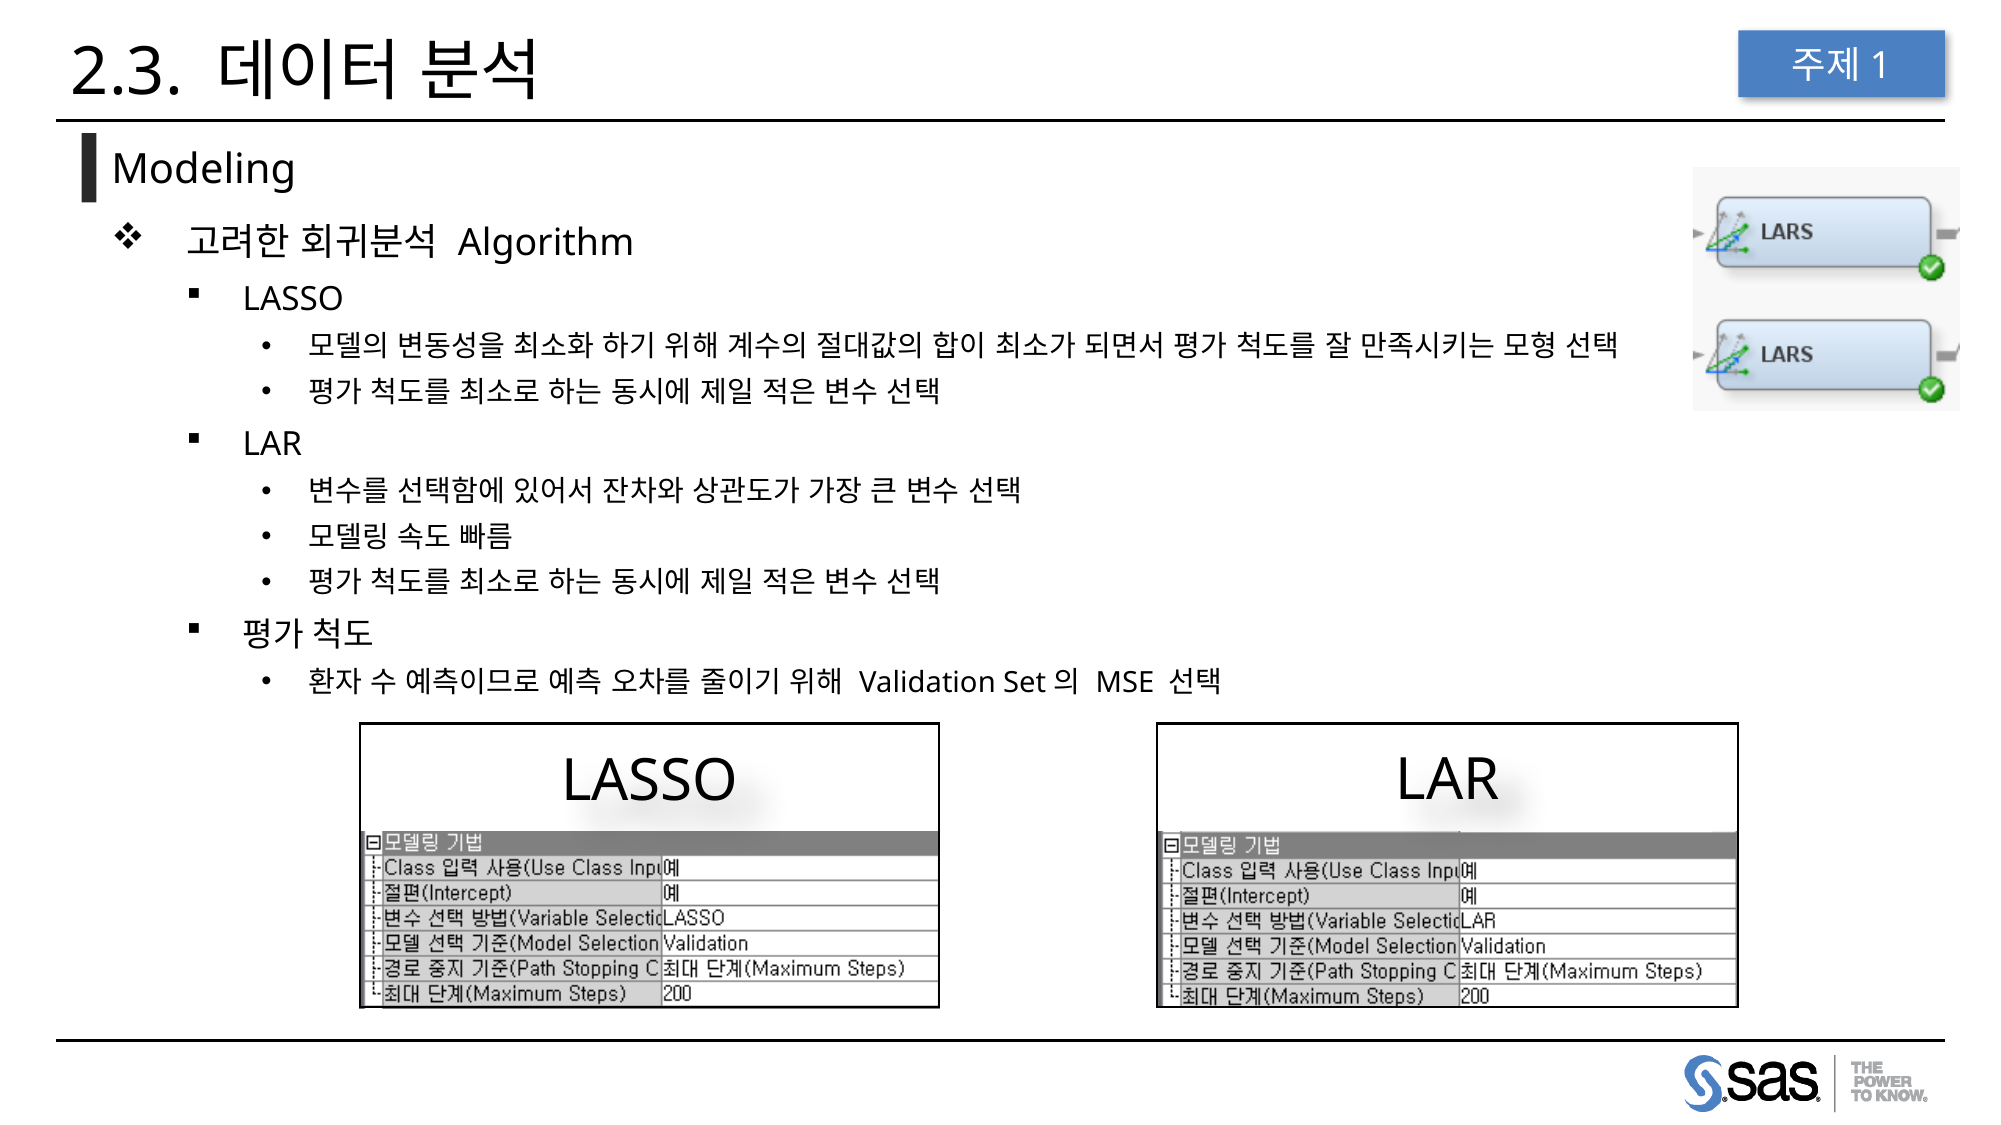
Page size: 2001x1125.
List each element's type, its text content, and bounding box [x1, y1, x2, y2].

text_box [81, 133, 502, 203]
picture [1642, 1024, 1975, 1125]
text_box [1157, 723, 1739, 1007]
text_box 주제1 [1737, 29, 1946, 98]
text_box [359, 723, 940, 1009]
picture [1692, 167, 1960, 411]
title 2.3. 데이터 분석 [55, 29, 1945, 116]
list 고려한 회귀분석 Algorithm LASSO 모델의 변동성을 최소화 하기 위해 계수의 절대값의 합이 최소가 되면서 평가 척도를 잘 만족시키는 모형 선택 평가 척도를 최소로 하는 동시에 제일 적은 변수 선택 LAR 변수를 선택함에 있어서 잔차와 상관도가 가장 큰 변수 선택 모델링 속도 빠름 평가 척도를 최소로 하는 동시에 제일 적은 변수 선택 평가 척도 환자 수 예측이므로 예측 오차를 줄이기 위해 Validation Set의 MSE 선택 [96, 201, 1945, 1041]
